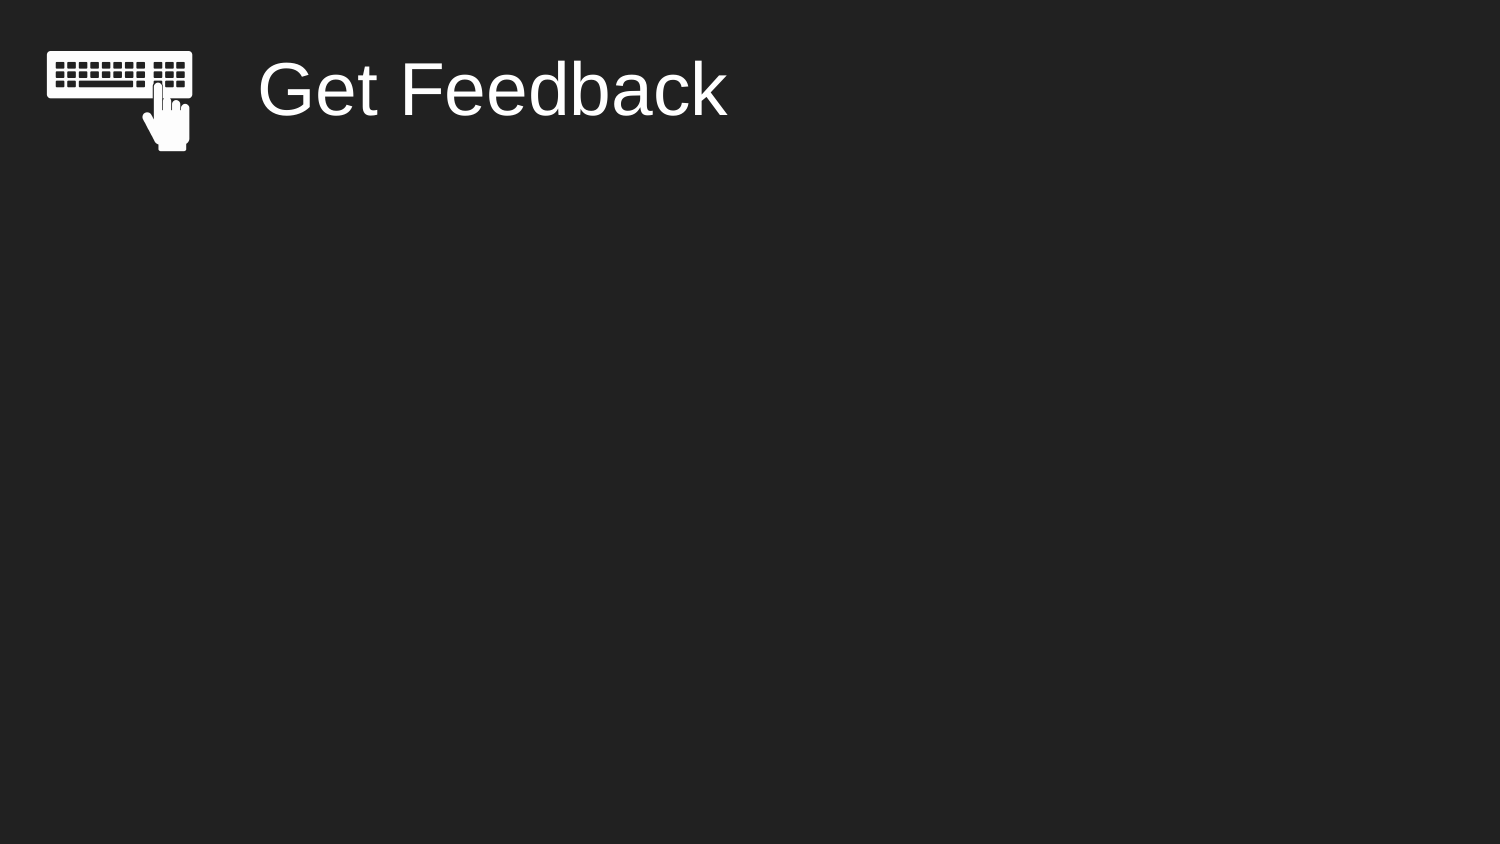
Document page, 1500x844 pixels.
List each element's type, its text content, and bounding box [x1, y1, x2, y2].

title Get Feedback [242, 33, 1304, 138]
picture [30, 0, 209, 175]
